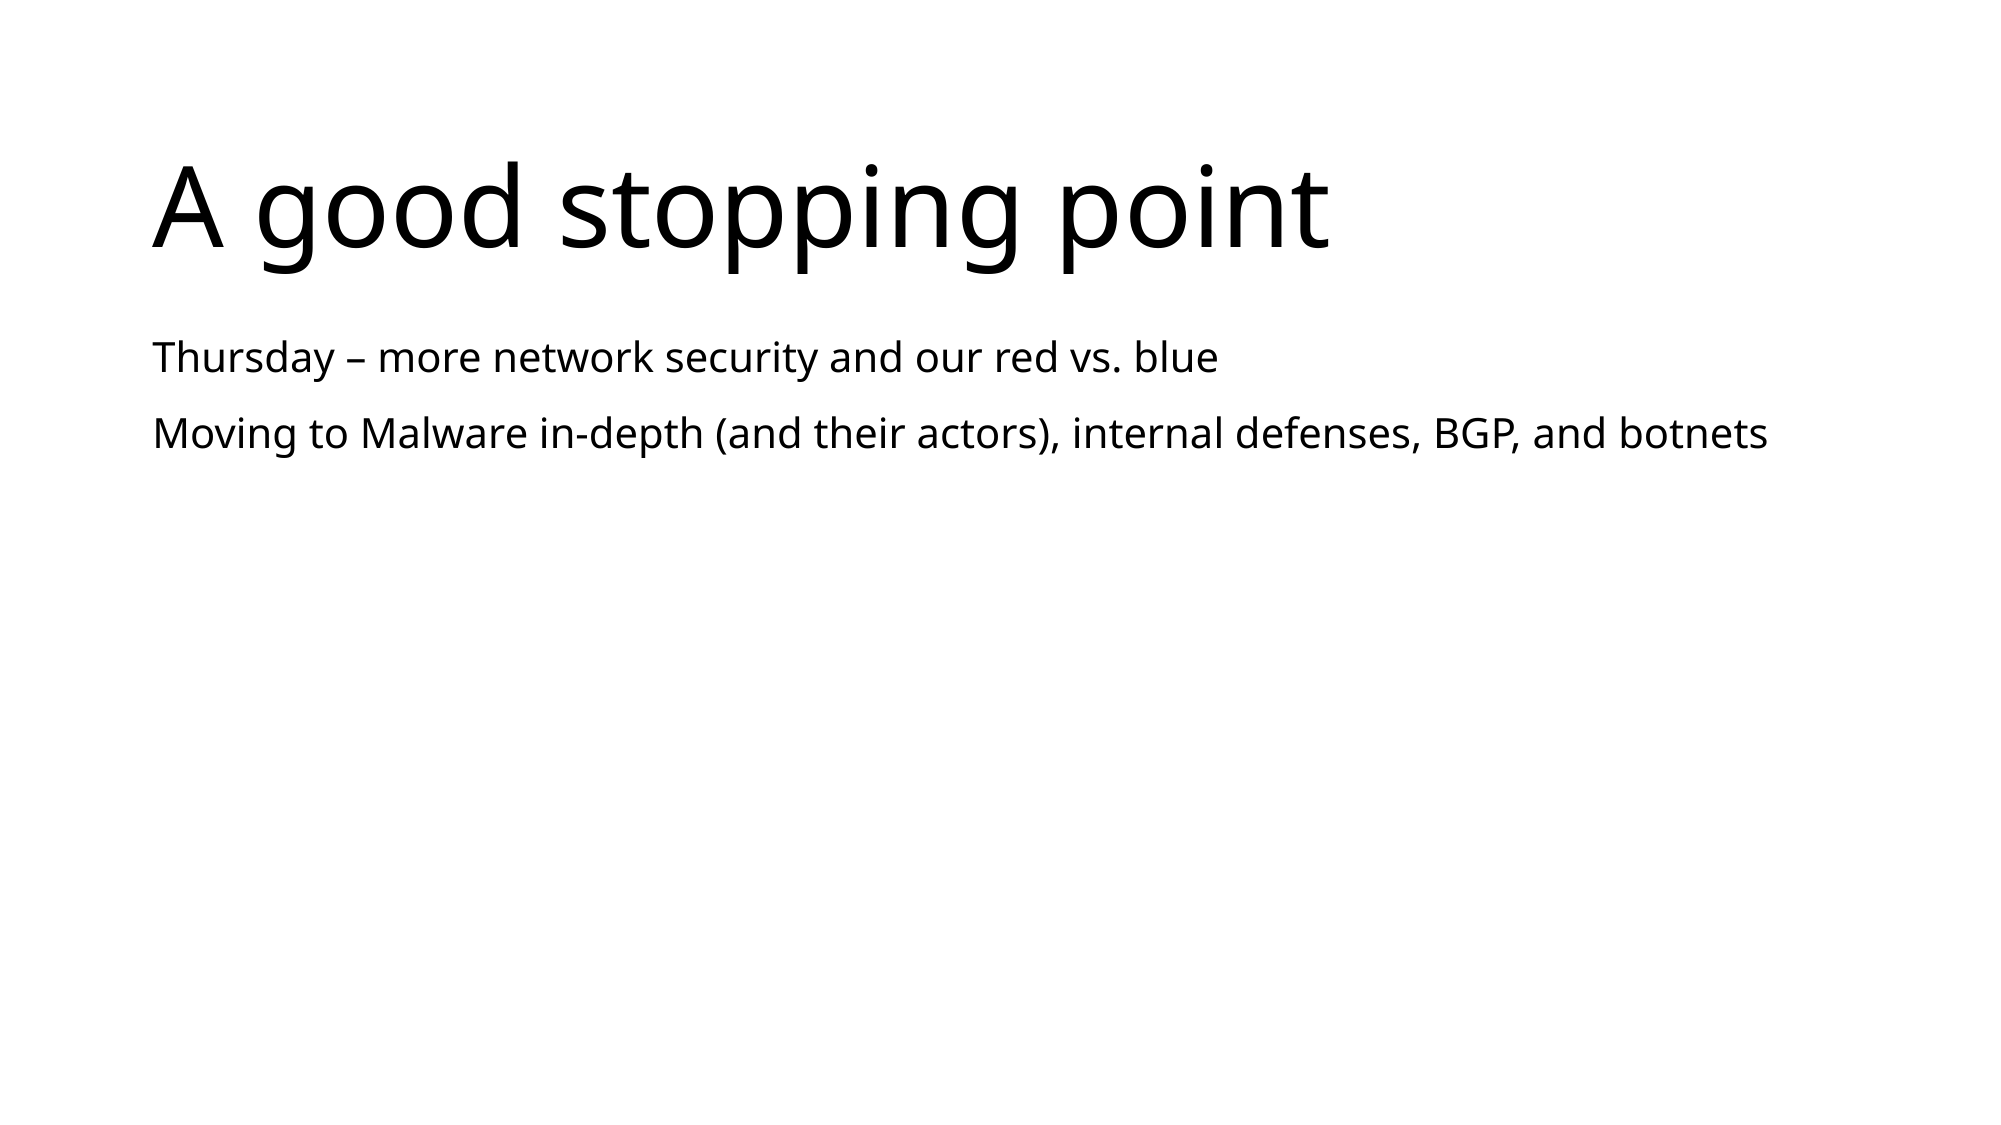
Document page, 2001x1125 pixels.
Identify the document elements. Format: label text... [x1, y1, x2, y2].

title A good stopping point [137, 59, 1863, 278]
list Thursday – more network security and our red vs. blue Moving to Malware in-depth (and their actors), internal defenses, BGP, and botnets [137, 318, 1863, 1014]
